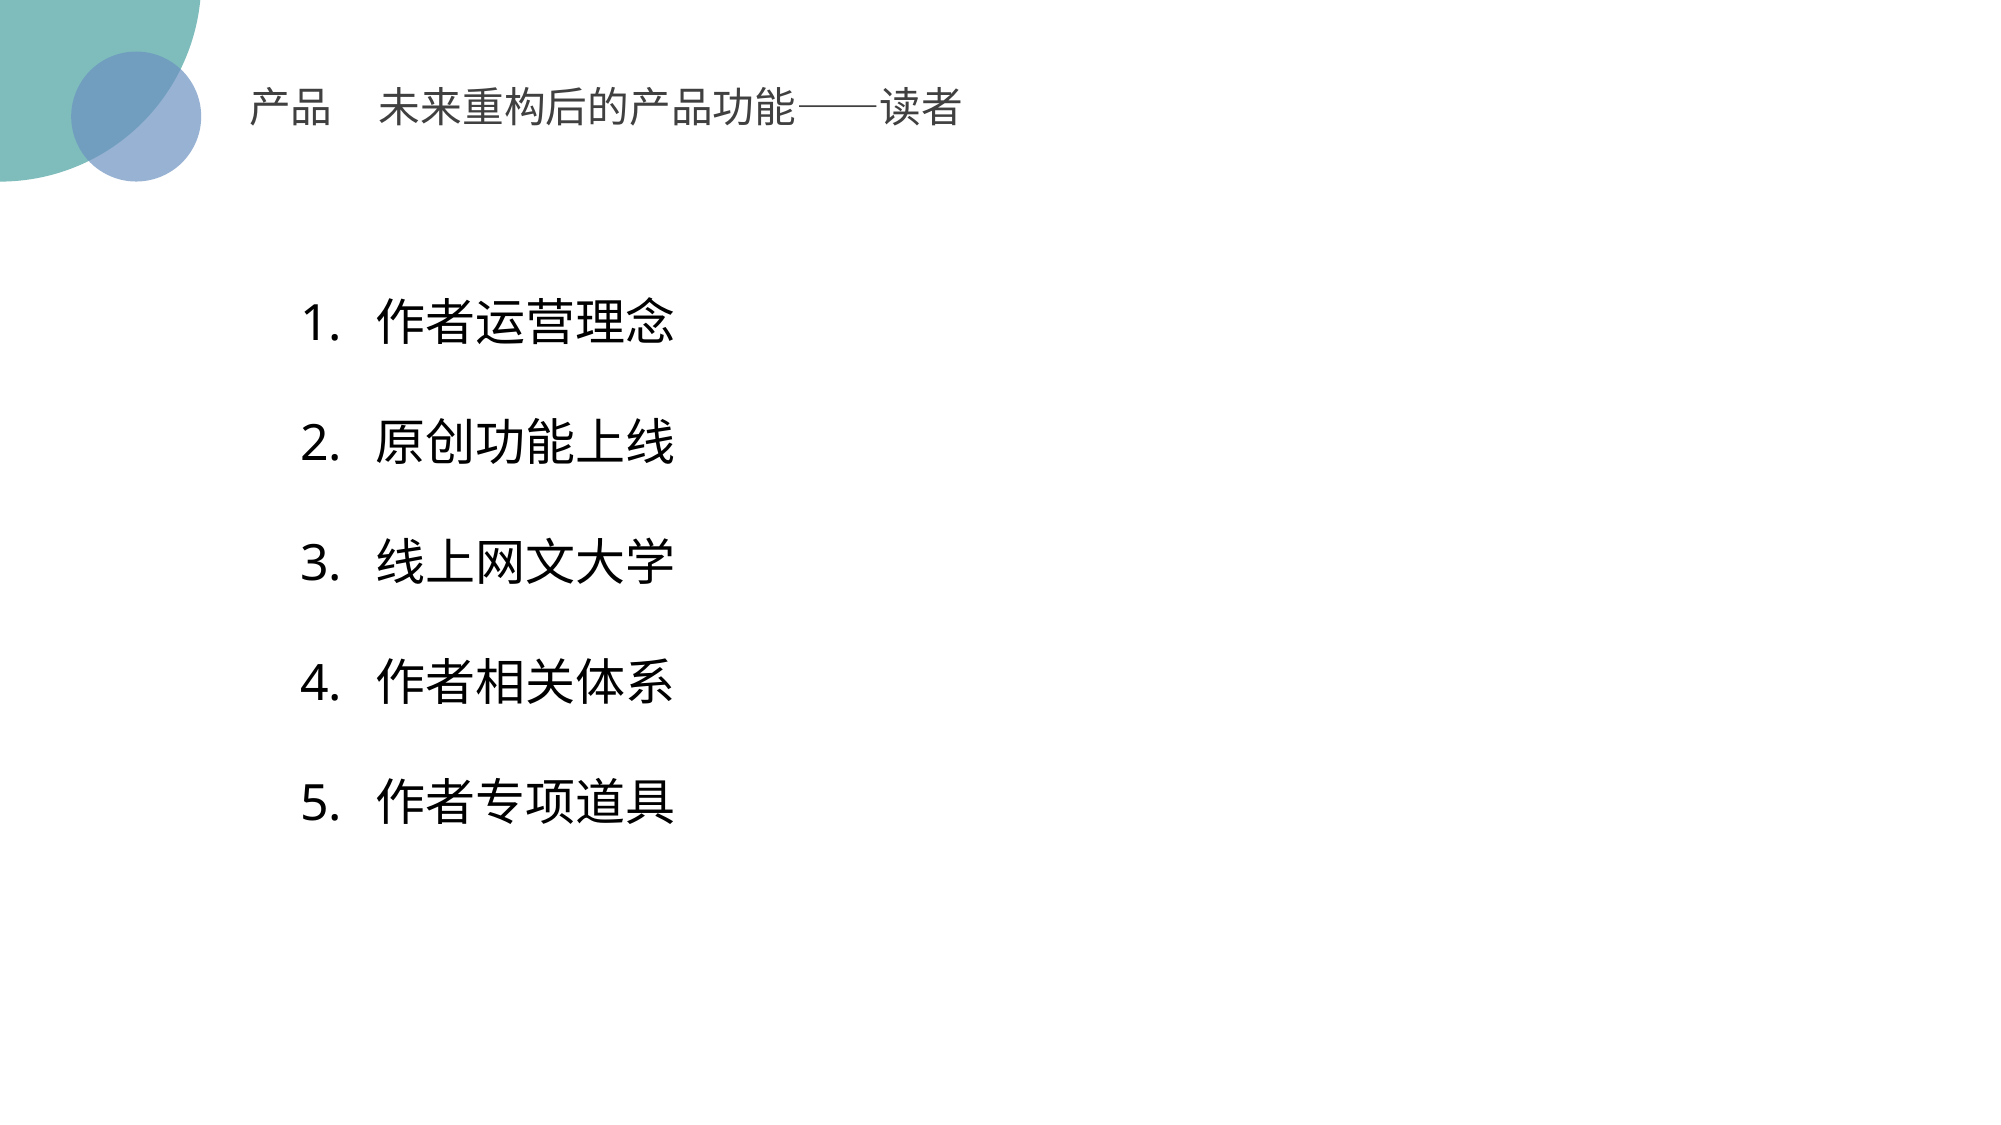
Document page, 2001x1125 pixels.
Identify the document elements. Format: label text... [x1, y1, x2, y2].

text_box [0, 0, 202, 183]
text_box 产品 未来重构后的产品功能——读者 [234, 73, 979, 139]
text_box [70, 50, 203, 183]
text_box 作者运营理念 原创功能上线 线上网文大学 作者相关体系 作者专项道具 [286, 283, 2000, 959]
